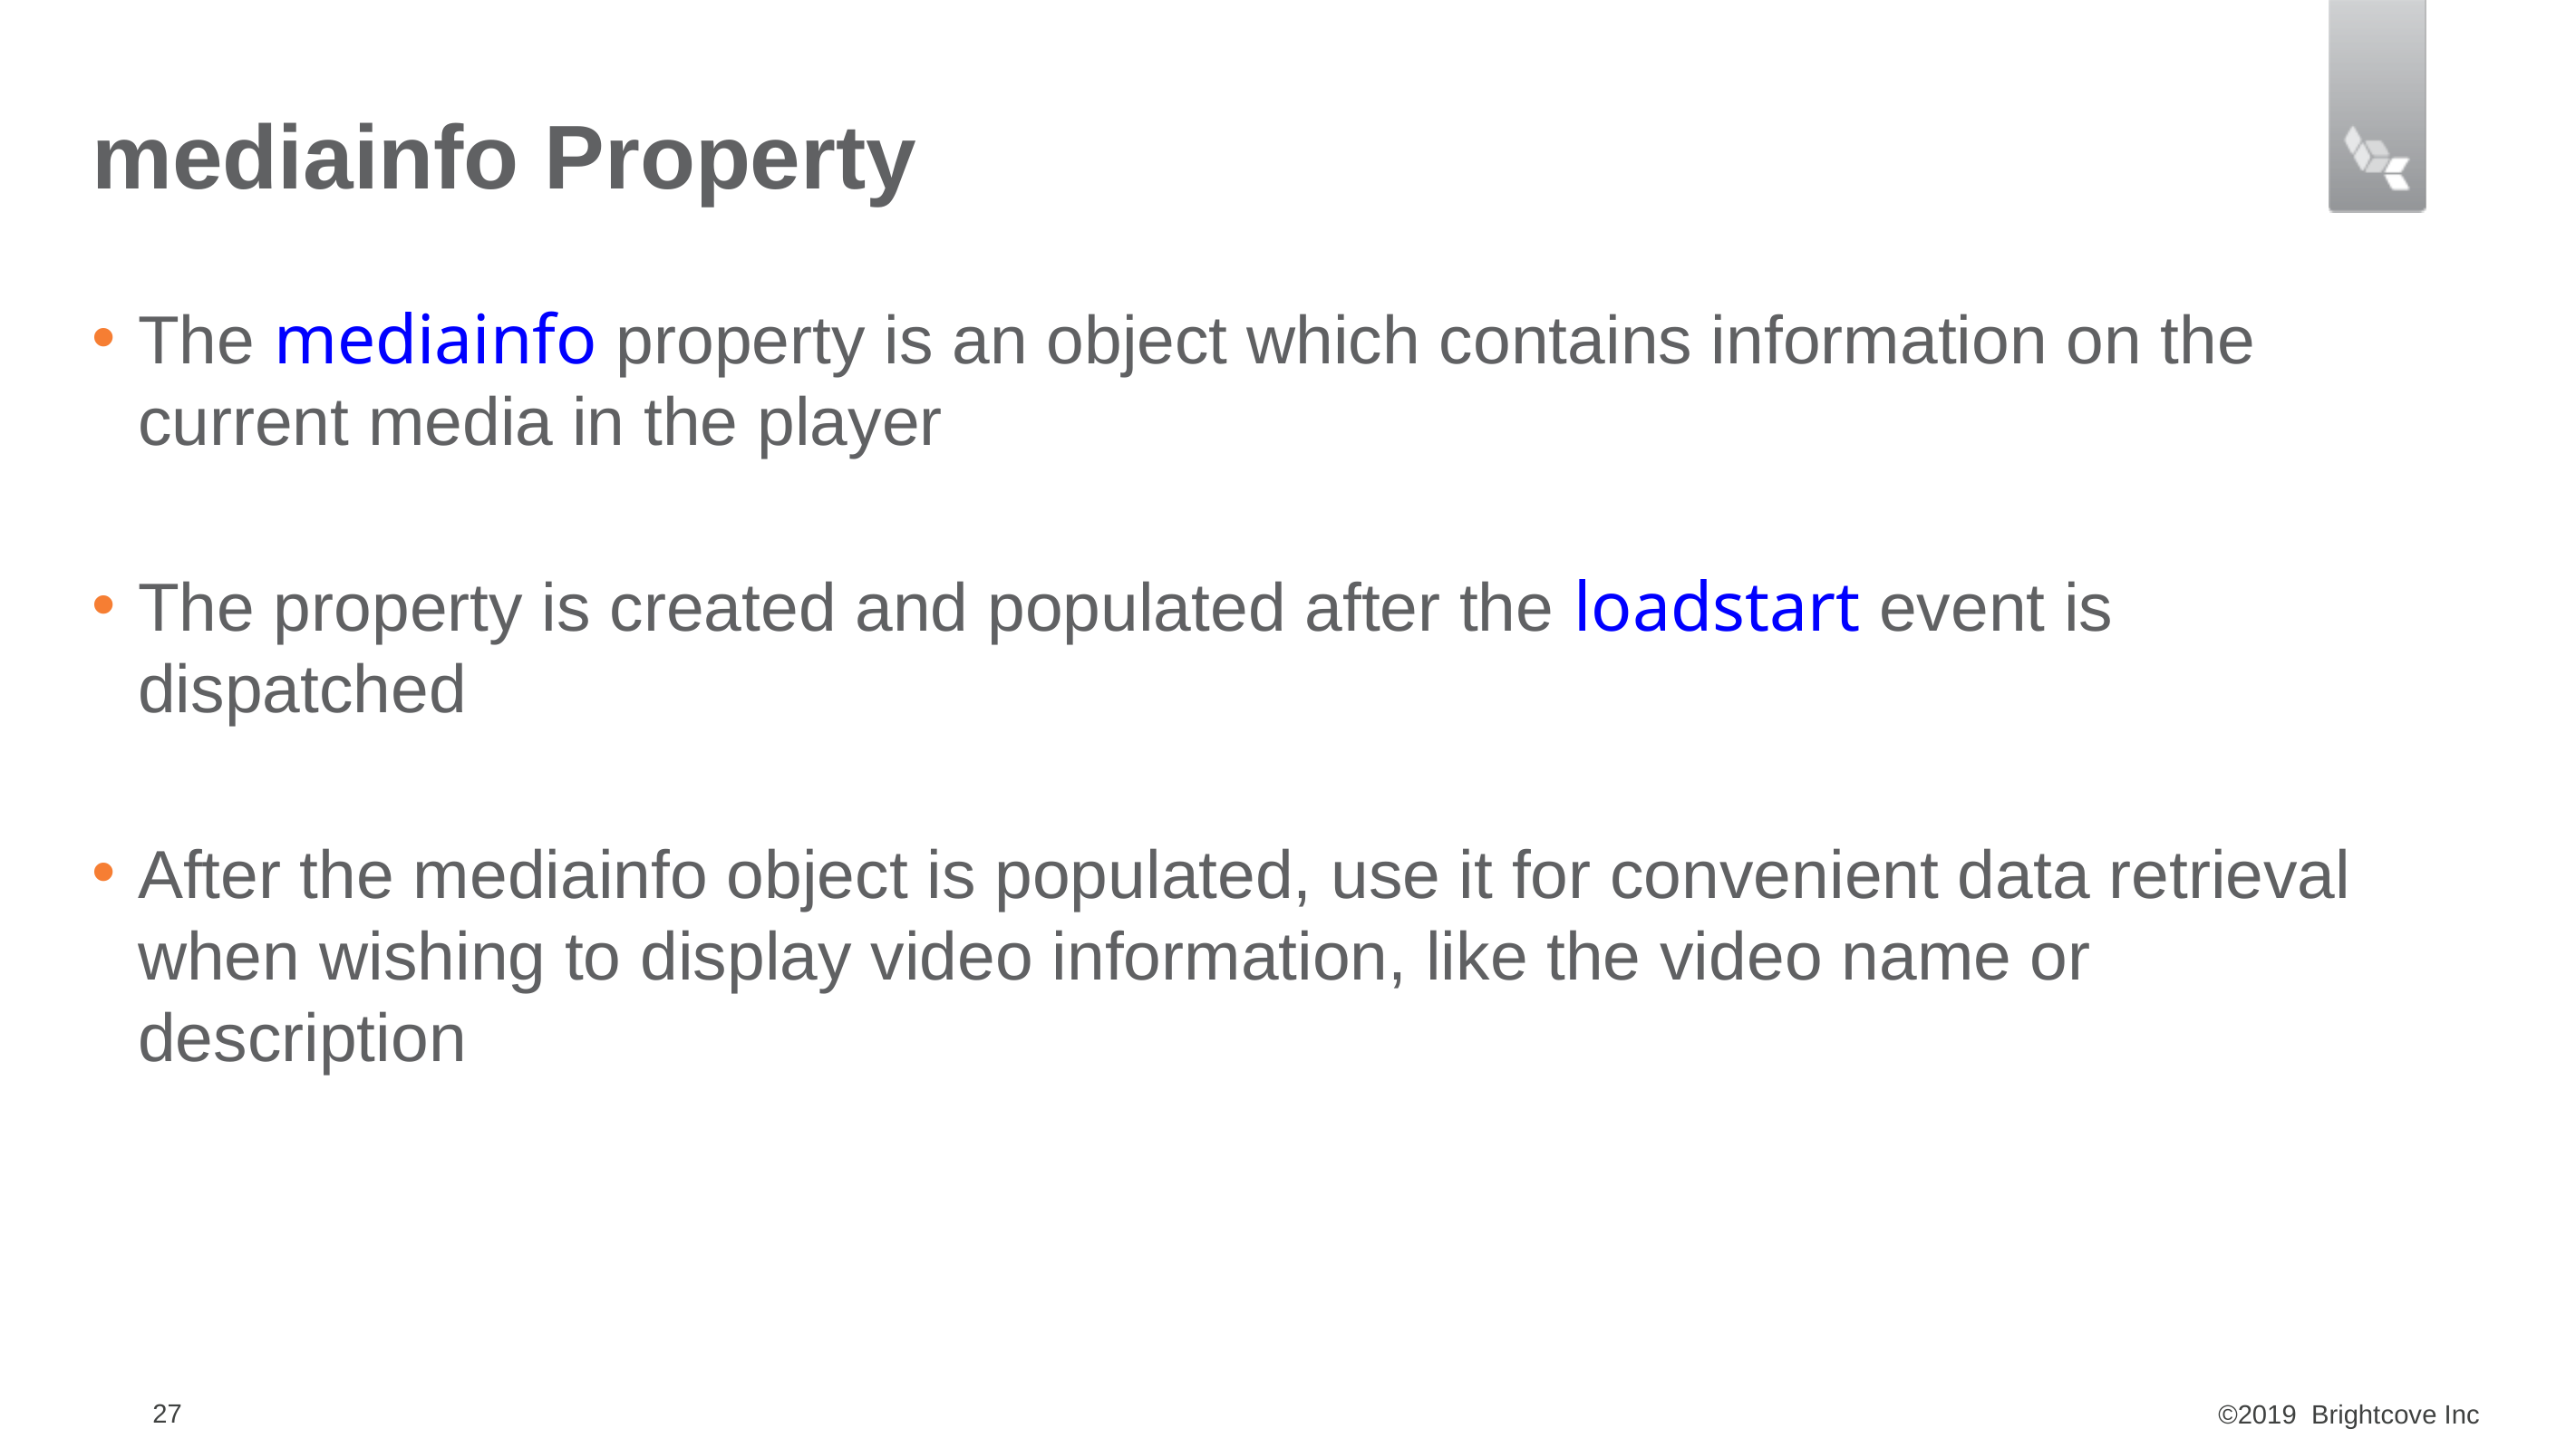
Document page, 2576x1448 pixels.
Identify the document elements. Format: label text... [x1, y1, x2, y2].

list The mediainfo property is an object which contains information on the current media in the player The property is created and populated after the loadstart event is dispatched After the mediainfo object is populated, use it for convenient data retrieval when wishing to display video information, like the video name or description [80, 283, 2442, 1303]
title mediainfo Property [80, 43, 2271, 261]
picture [2329, 0, 2428, 213]
slide_number 27 [143, 1390, 189, 1434]
